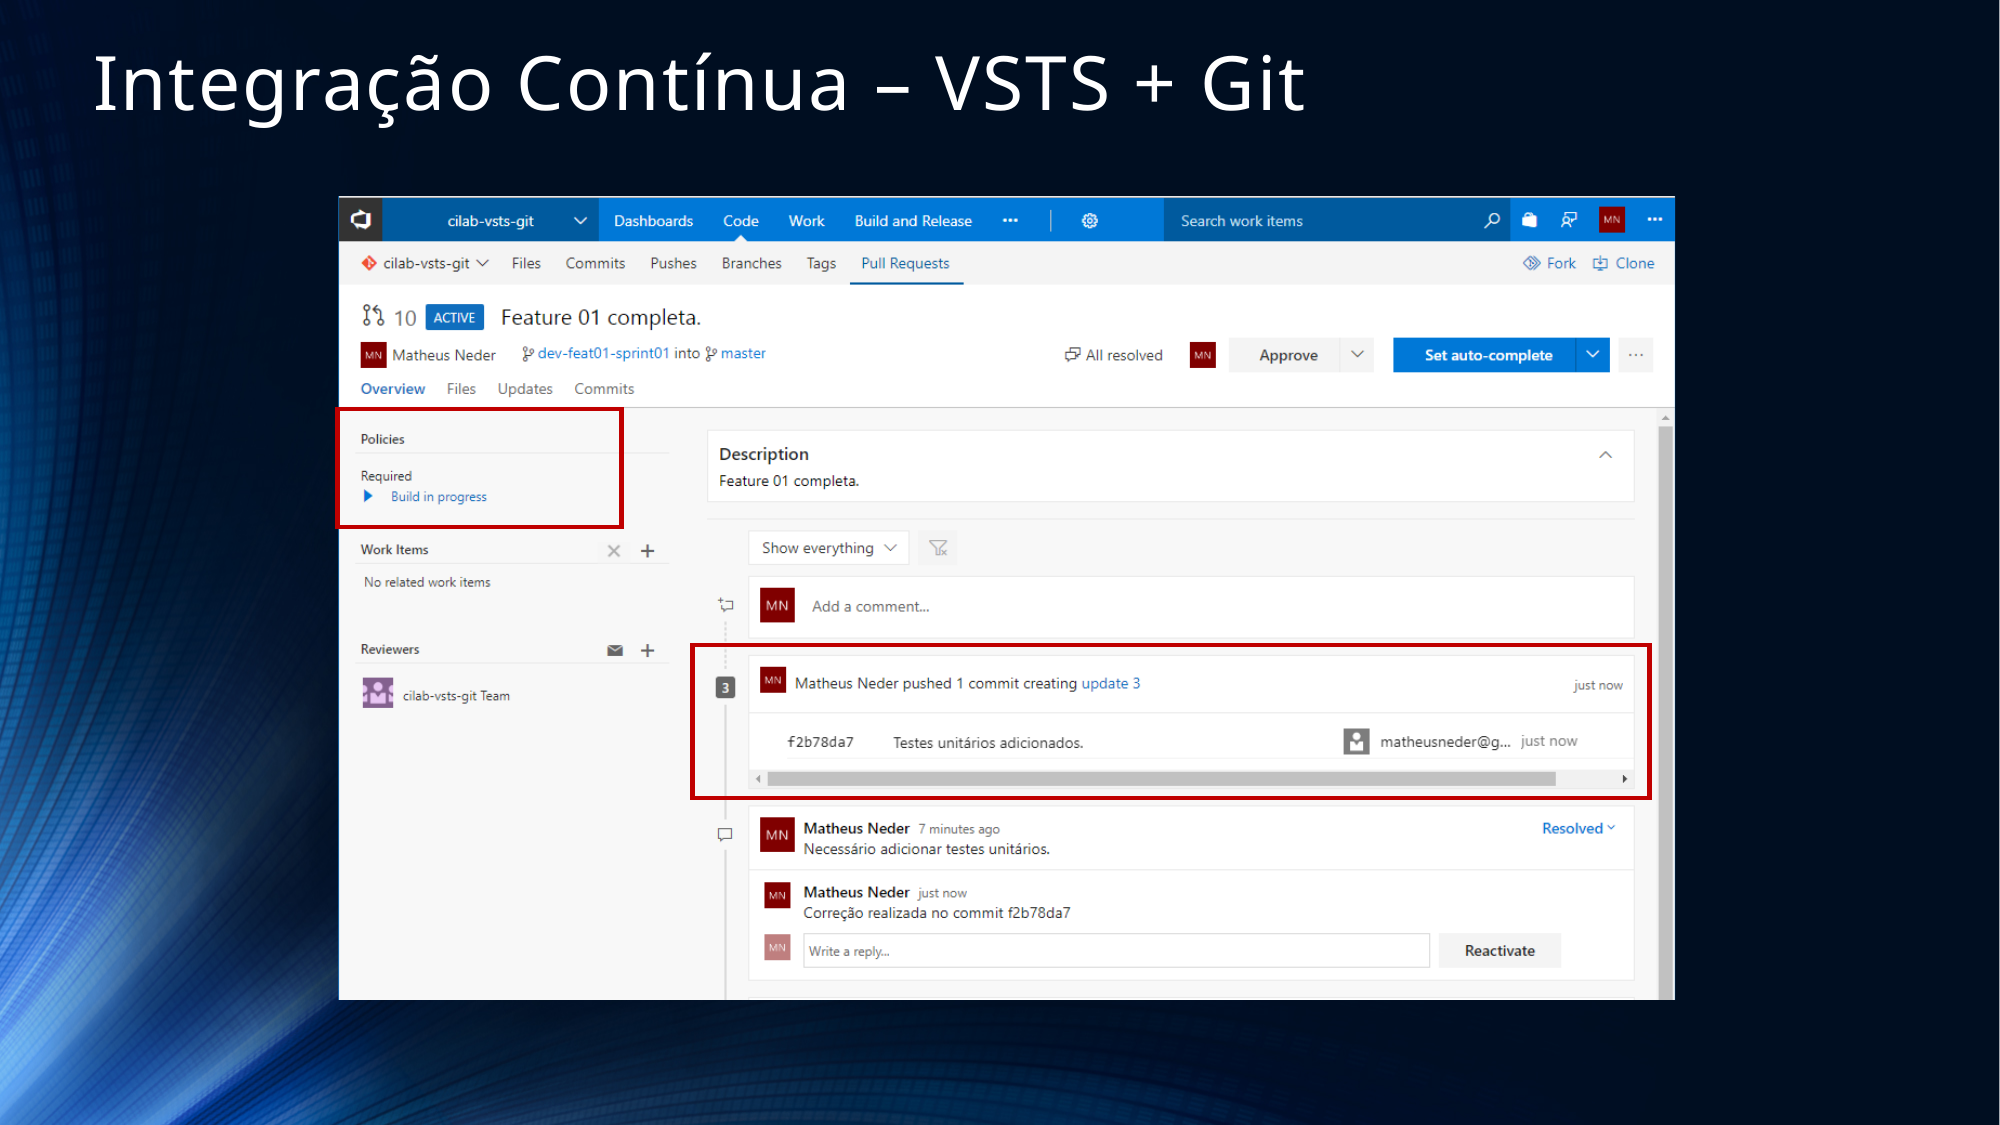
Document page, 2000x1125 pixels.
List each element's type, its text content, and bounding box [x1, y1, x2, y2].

picture [0, 0, 2000, 1125]
title Integração Contínua – VSTS + Git [78, 19, 1579, 134]
